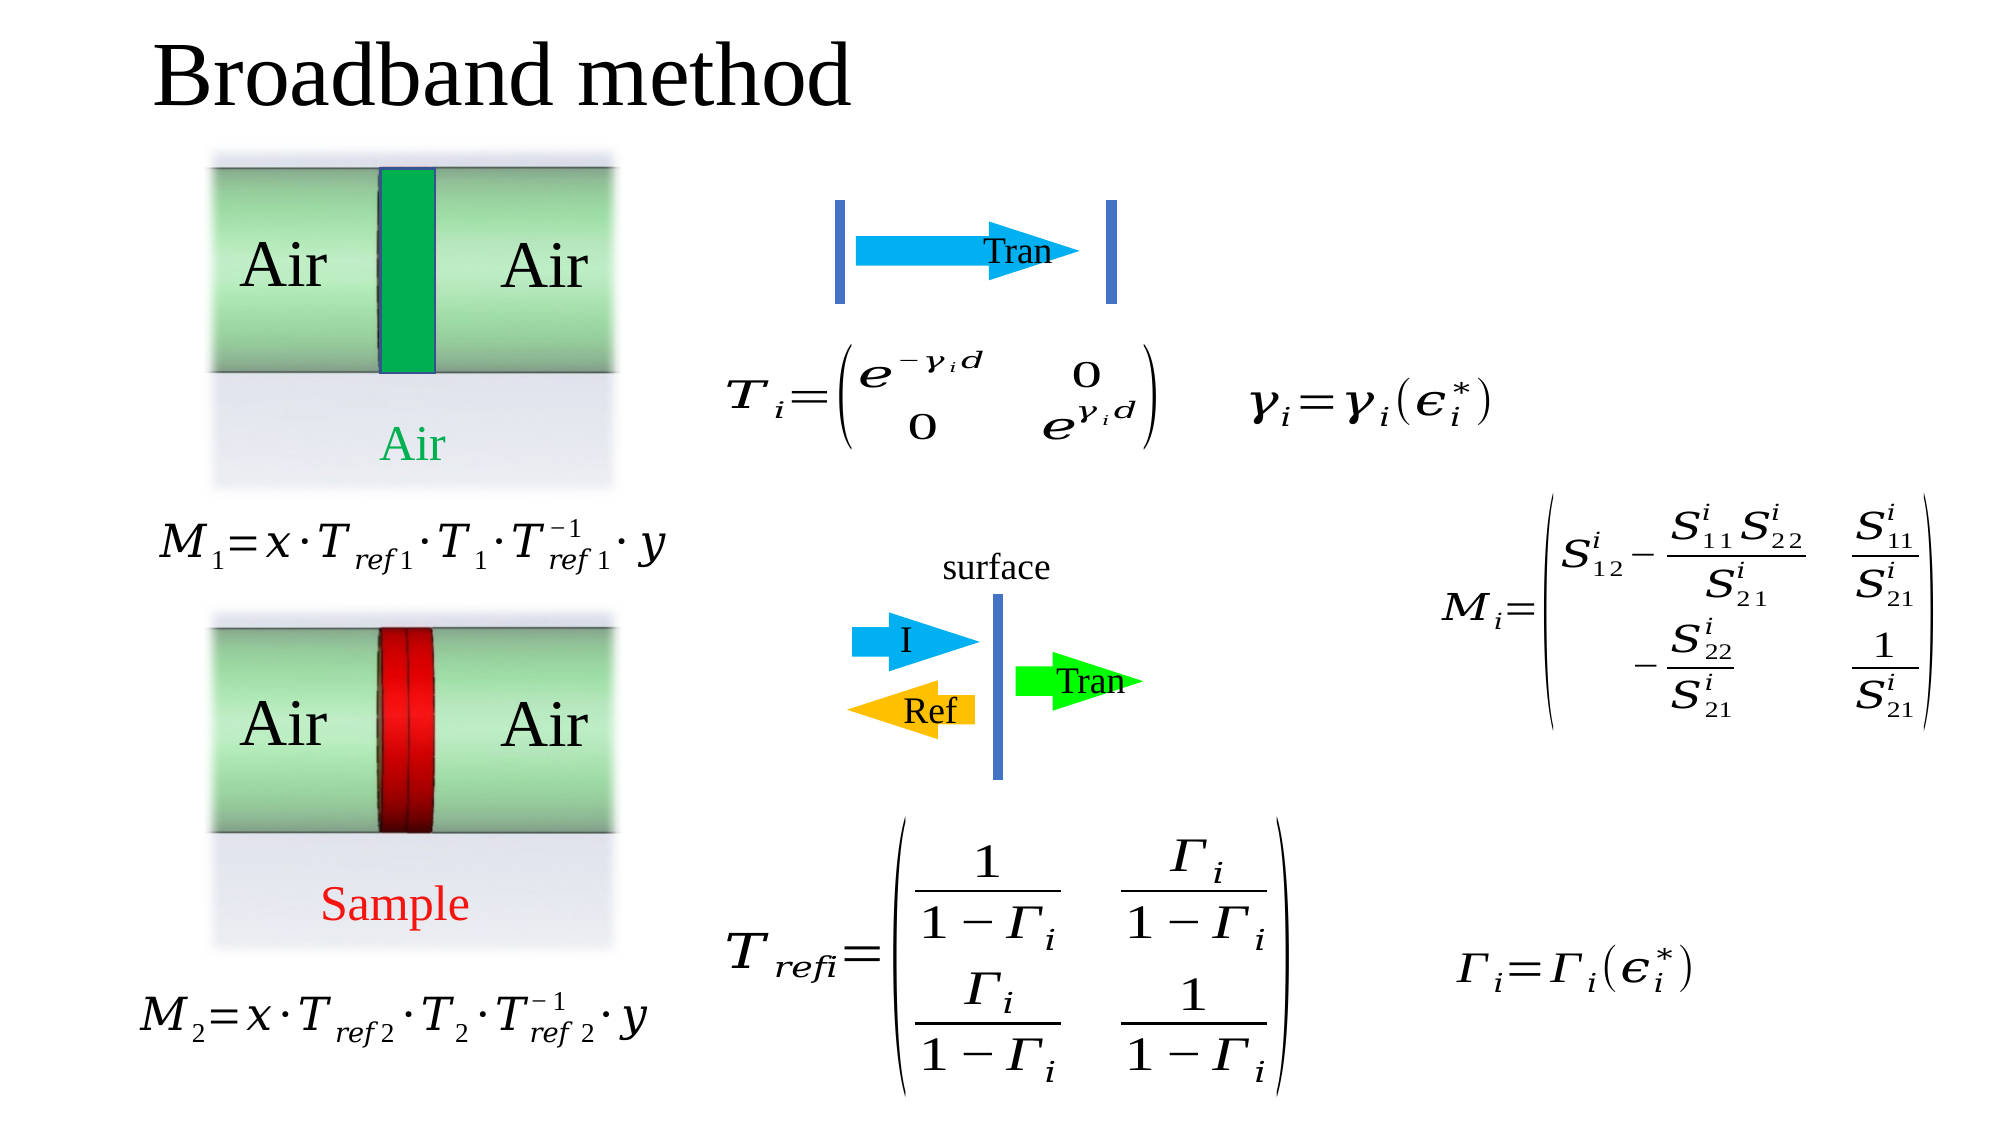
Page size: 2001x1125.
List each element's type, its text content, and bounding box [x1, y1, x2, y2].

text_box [202, 142, 623, 499]
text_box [846, 534, 1144, 781]
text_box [840, 200, 1112, 305]
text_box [202, 602, 623, 959]
title Broadband method [137, 0, 1863, 152]
